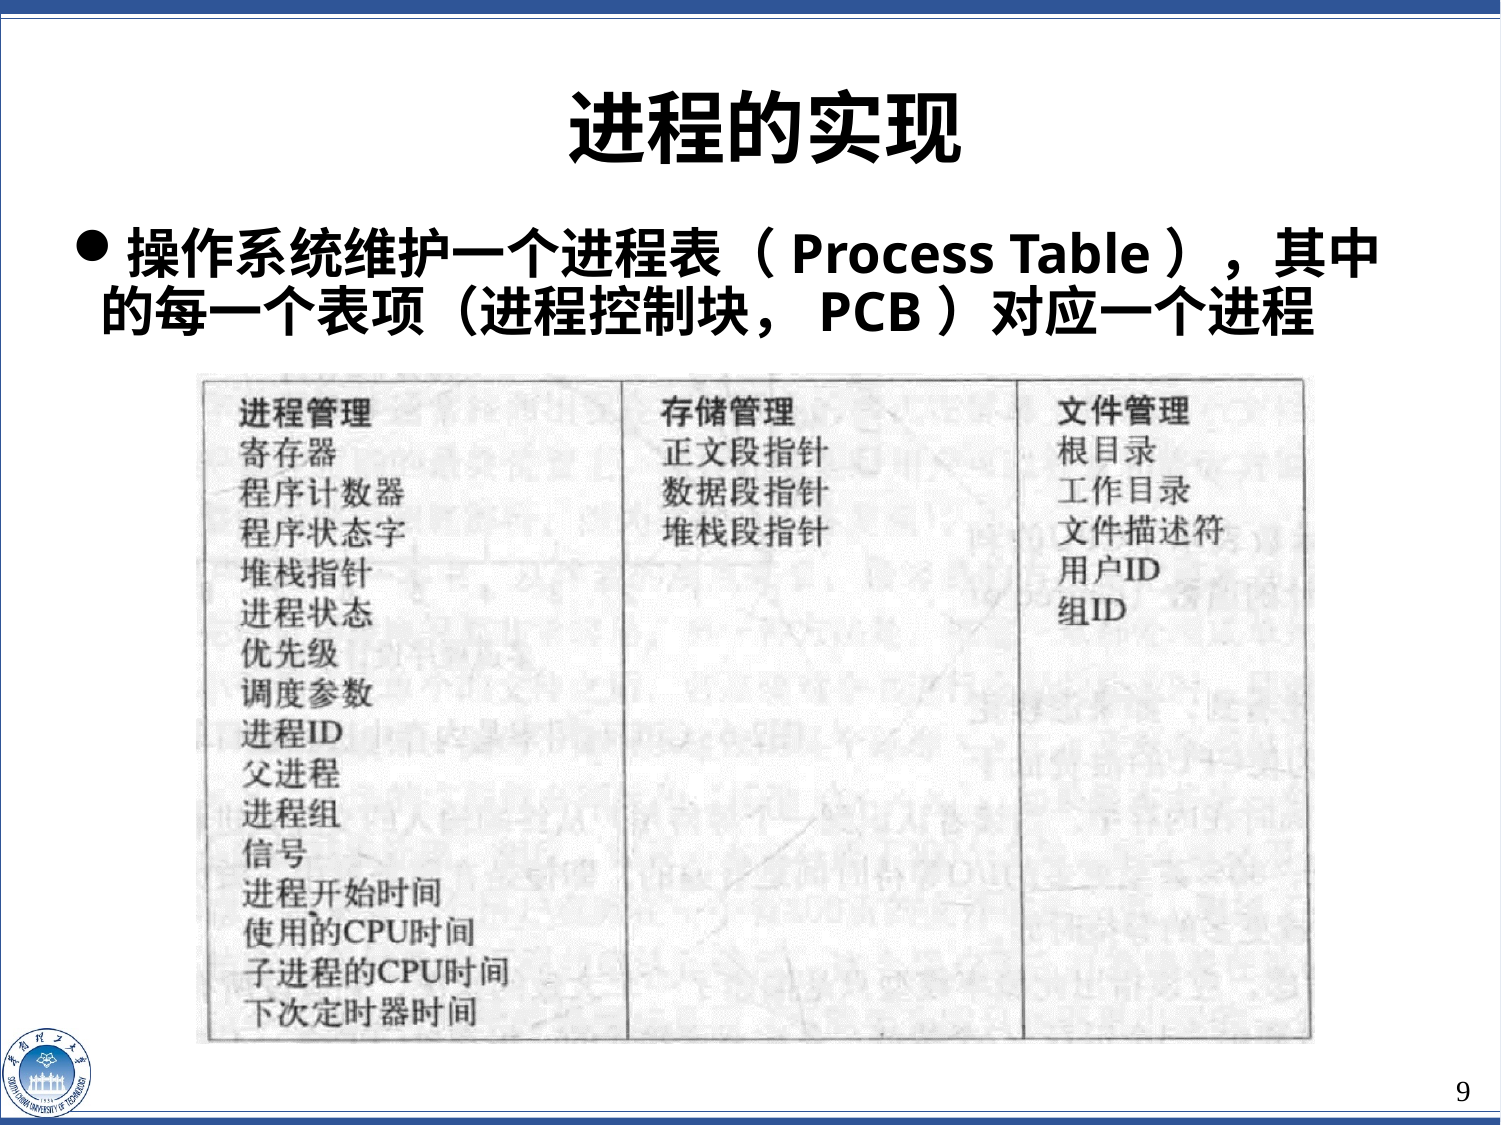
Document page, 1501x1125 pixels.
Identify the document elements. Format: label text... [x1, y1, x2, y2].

text_box 9 [1404, 1064, 1486, 1125]
title 进程的实现 [118, 23, 1413, 219]
picture [2, 1028, 91, 1117]
picture [196, 373, 1315, 1044]
list 操作系统维护一个进程表（Process Table），其中的每一个表项（进程控制块，PCB）对应一个进程 [57, 219, 1445, 1044]
